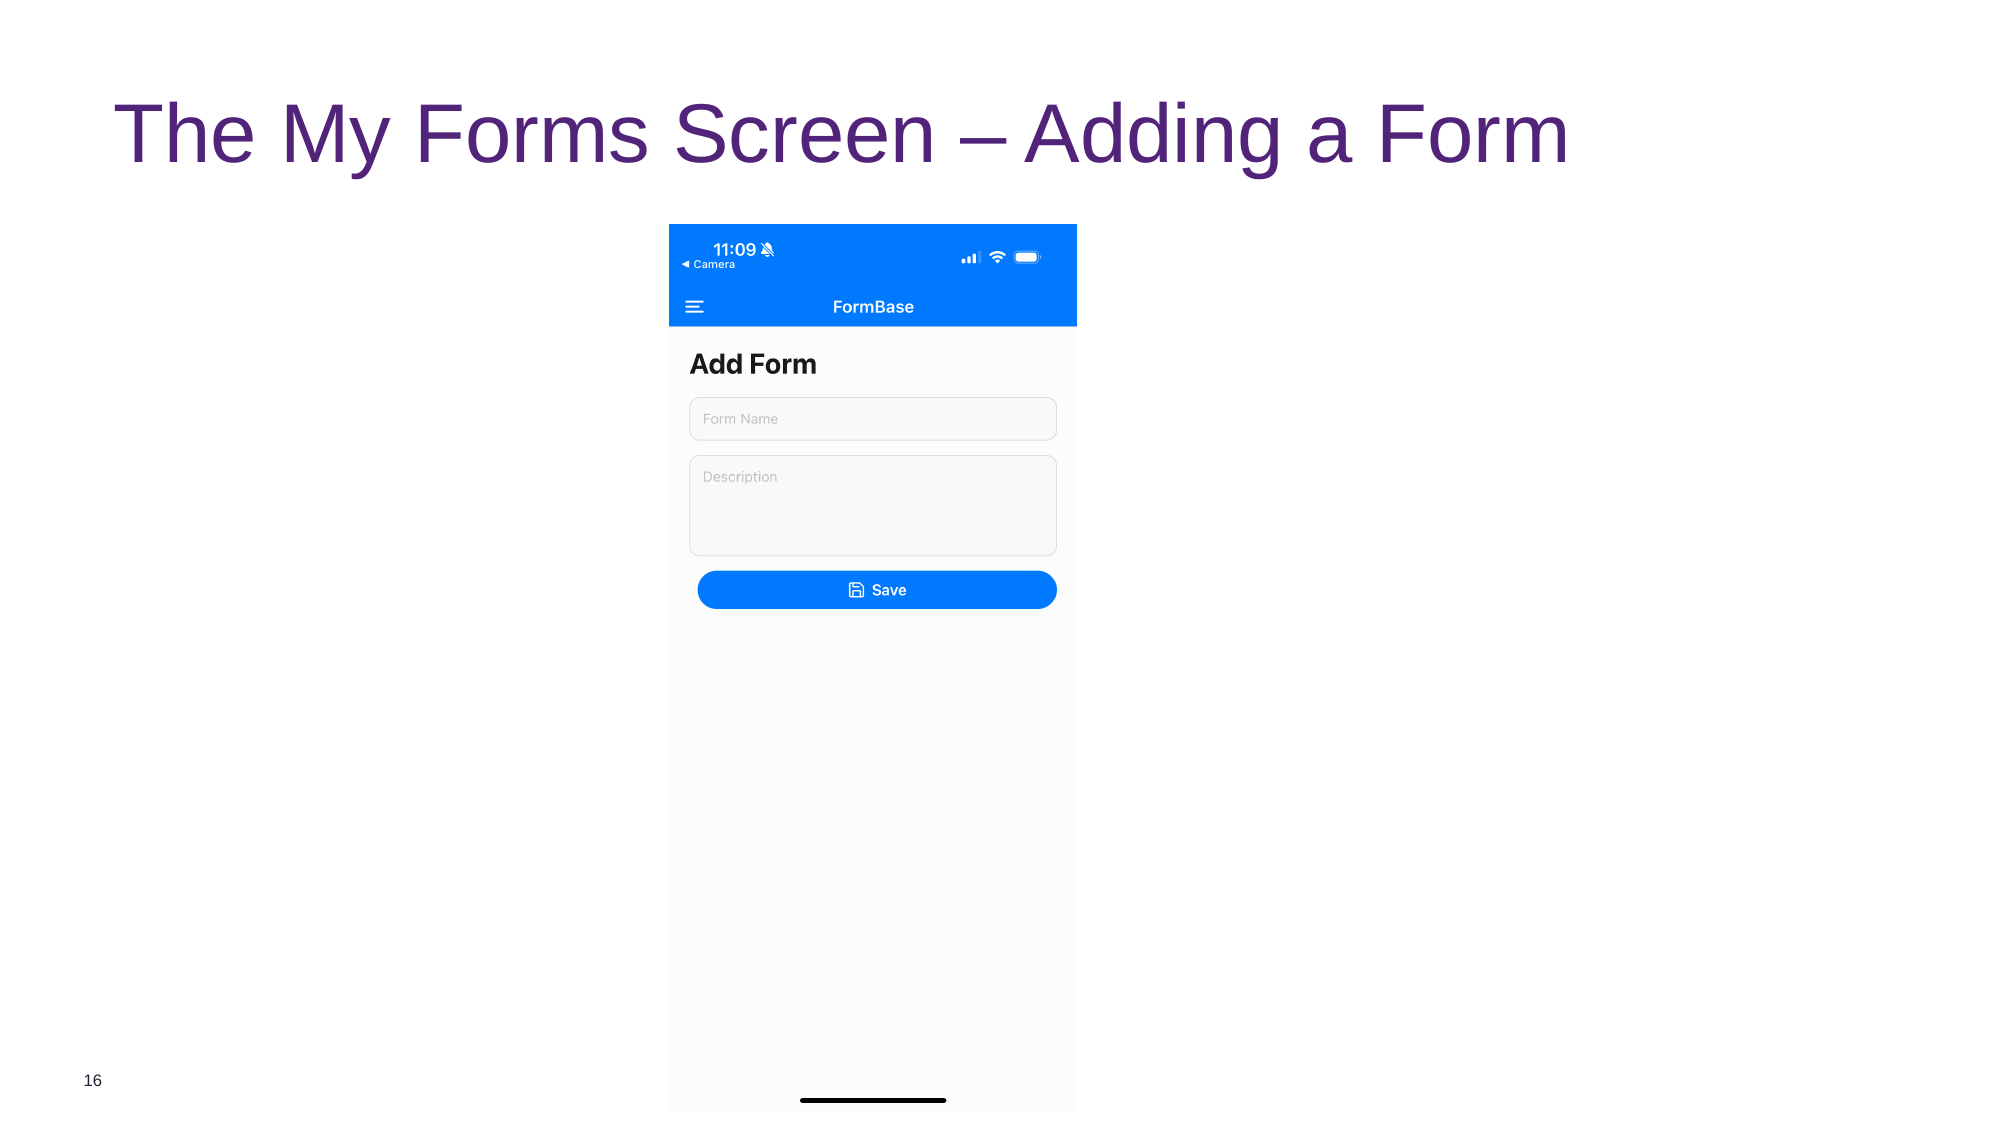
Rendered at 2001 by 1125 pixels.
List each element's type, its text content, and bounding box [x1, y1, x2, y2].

picture [669, 224, 1077, 1111]
slide_number 16 [55, 1070, 103, 1089]
title The My Forms Screen – Adding a Form [114, 90, 1886, 168]
